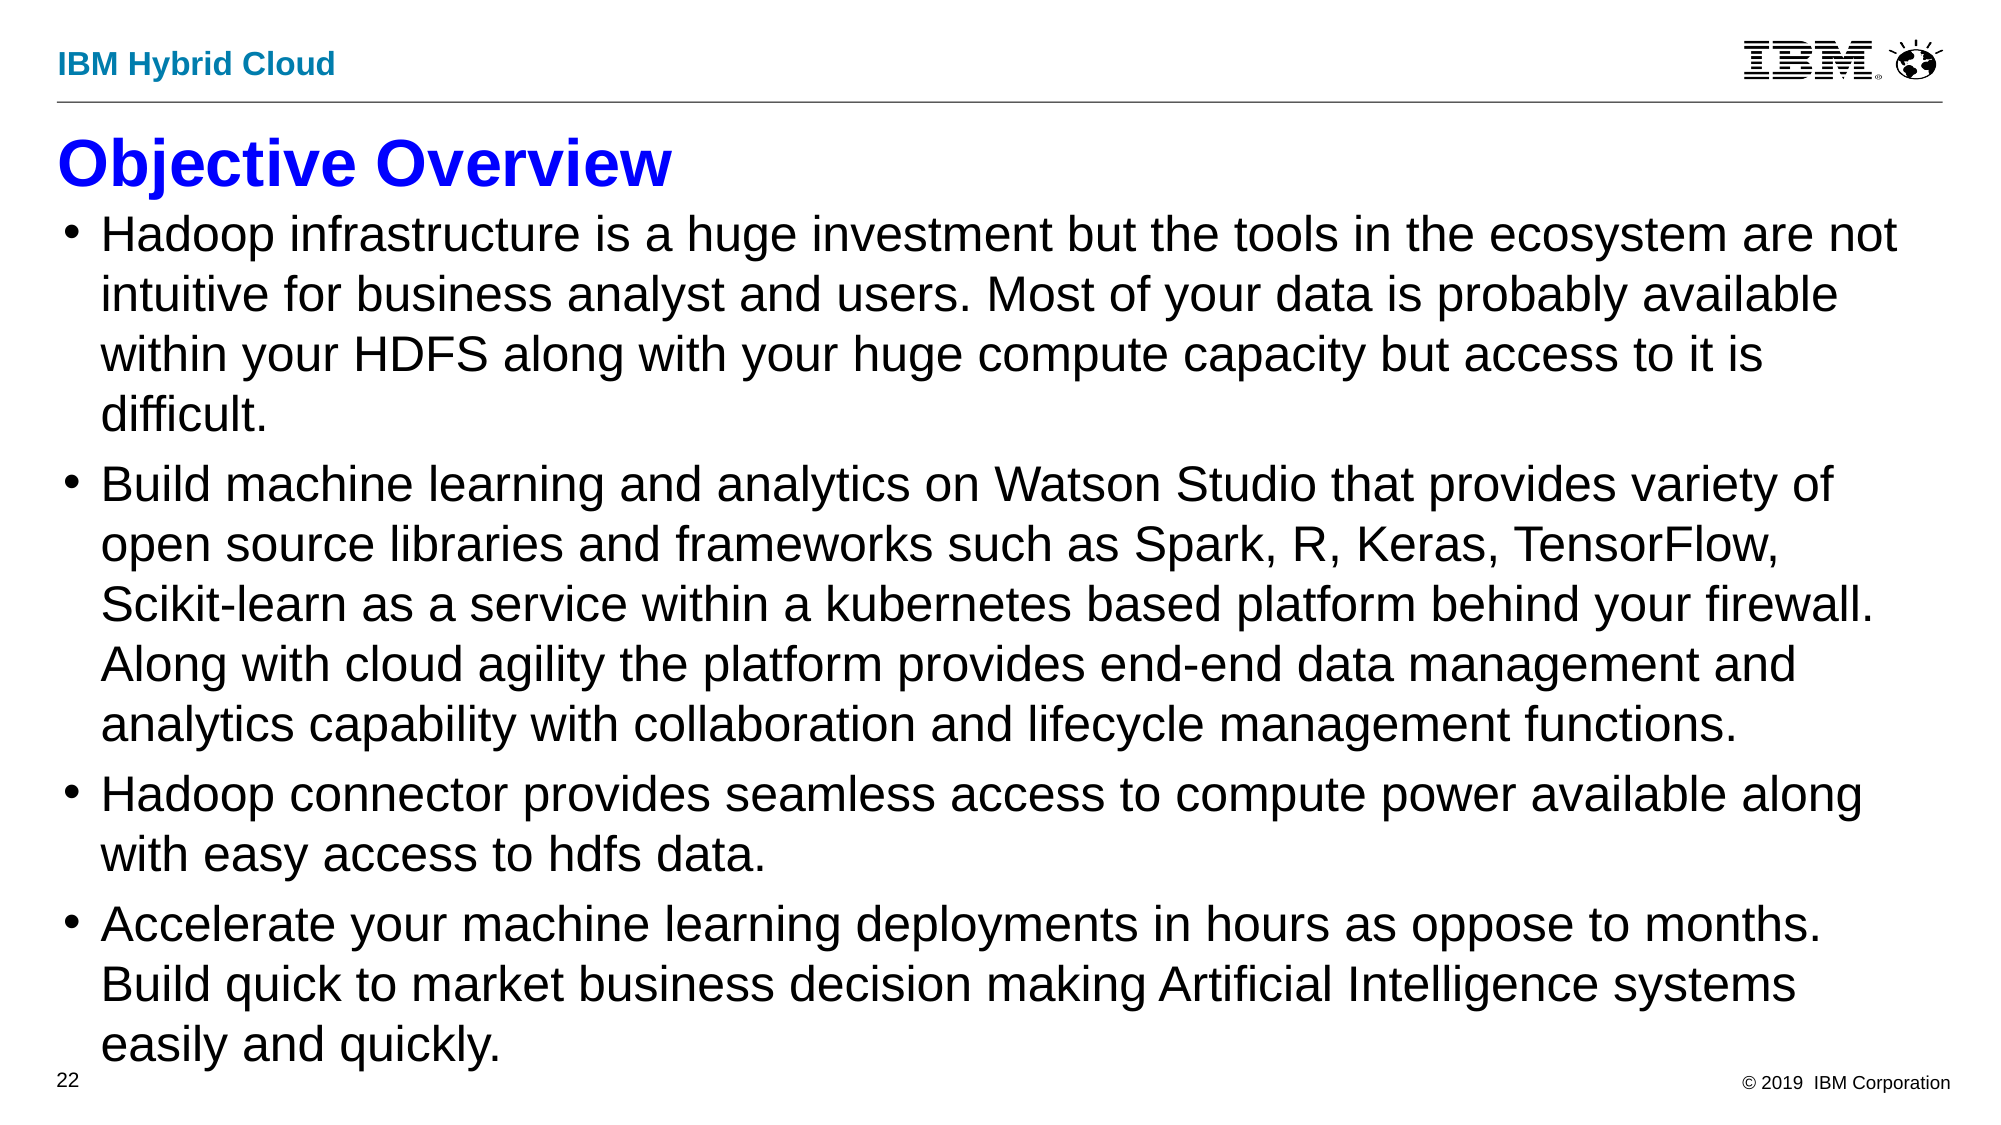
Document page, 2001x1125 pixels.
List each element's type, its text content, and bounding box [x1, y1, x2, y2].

list Hadoop infrastructure is a huge investment but the tools in the ecosystem are not intuitive for business analyst and users. Most of your data is probably available within your HDFS along with your huge compute capacity but access to it is difficult. Build machine learning and analytics on Watson Studio that provides variety of open source libraries and frameworks such as Spark, R, Keras, TensorFlow, Scikit-learn as a service within a kubernetes based platform behind your firewall. Along with cloud agility the platform provides end-end data management and analytics capability with collaboration and lifecycle management functions. Hadoop connector provides seamless access to compute power available along with easy access to hdfs data. Accelerate your machine learning deployments in hours as oppose to months. Build quick to market business decision making Artificial Intelligence systems easily and quickly. [63, 193, 1932, 892]
title Objective Overview [57, 112, 1928, 215]
picture [1725, 25, 1958, 92]
